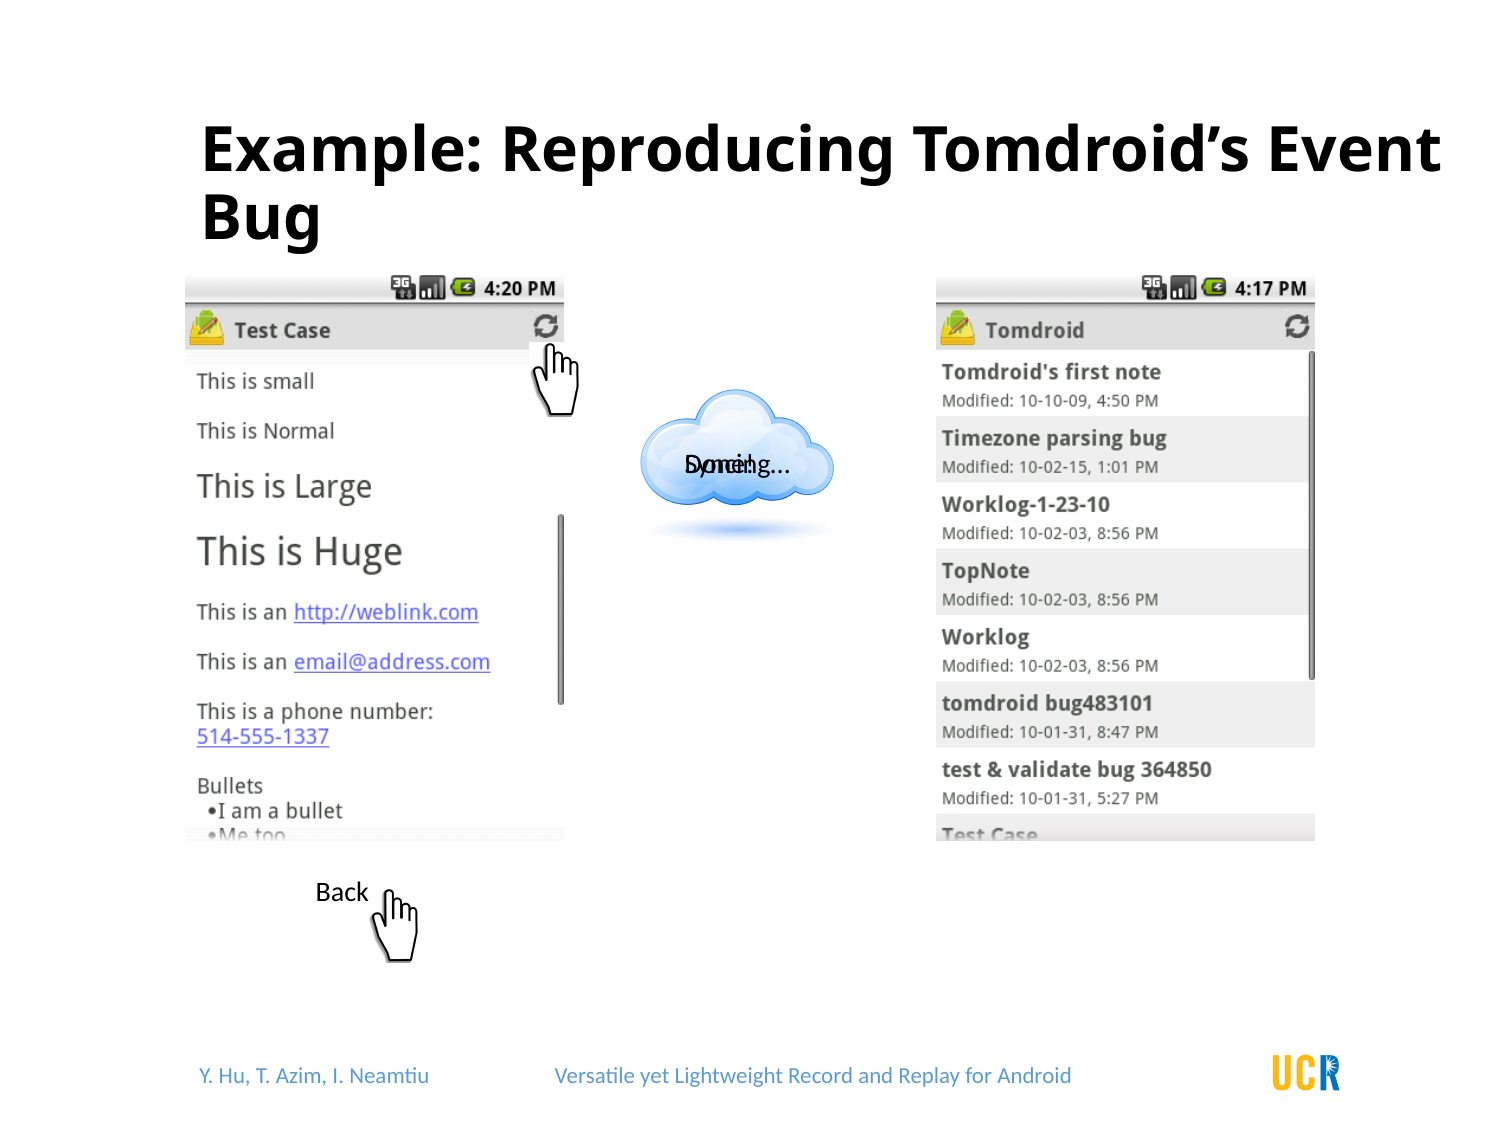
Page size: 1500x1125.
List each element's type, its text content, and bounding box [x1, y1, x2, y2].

picture [185, 273, 581, 841]
picture [623, 379, 851, 542]
picture [1272, 1053, 1340, 1092]
title Example: Reproducing Tomdroid’s Event Bug [185, 76, 1480, 295]
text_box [300, 865, 420, 963]
picture [936, 273, 1315, 841]
